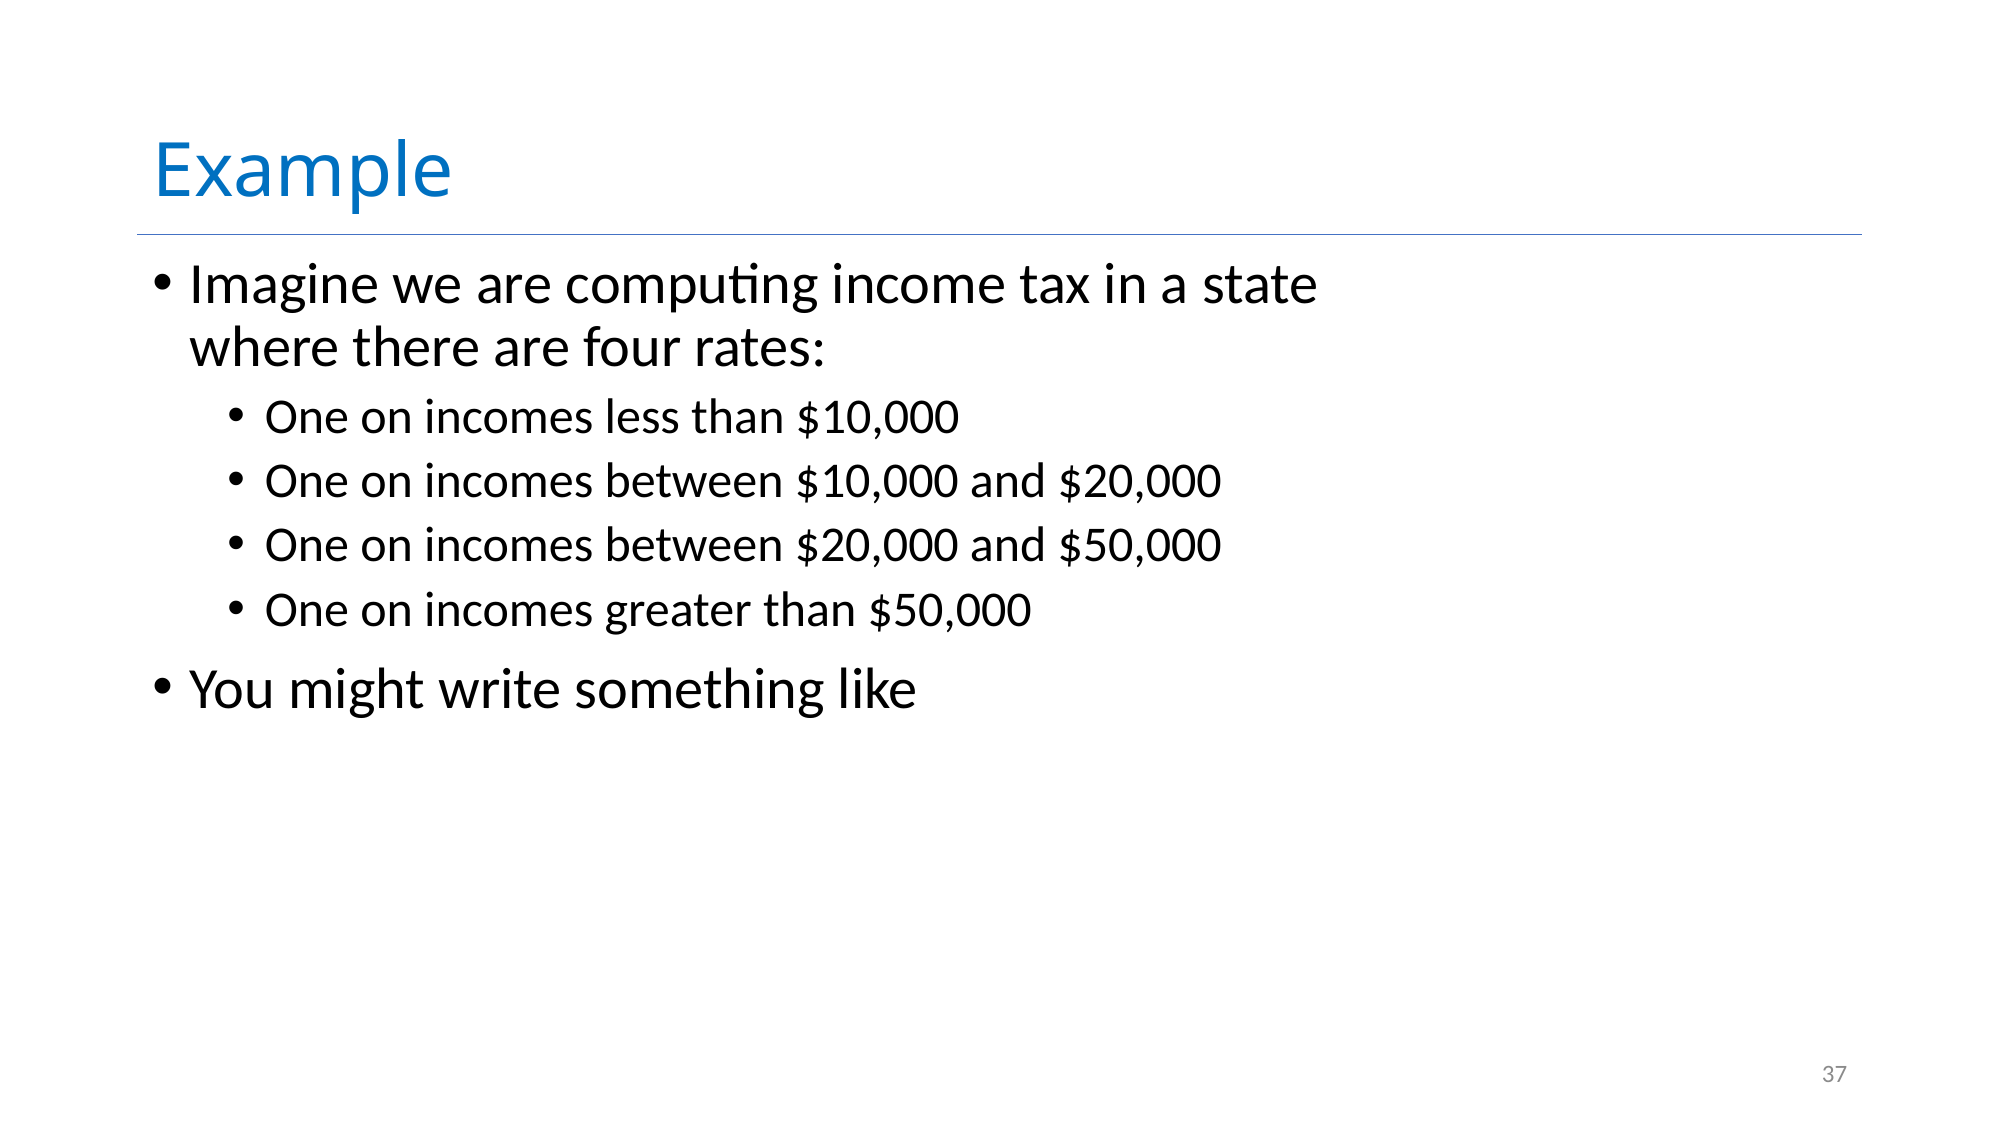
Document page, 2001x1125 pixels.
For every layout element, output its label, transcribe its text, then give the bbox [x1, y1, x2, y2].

title Example [137, 3, 1863, 221]
slide_number 37 [1412, 1042, 1863, 1103]
list Imagine we are computing income tax in a state where there are four rates: One on incomes less than $10,000 One on incomes between $10,000 and $20,000 One on incomes between $20,000 and $50,000 One on incomes greater than $50,000 You might write something like [137, 246, 1432, 960]
